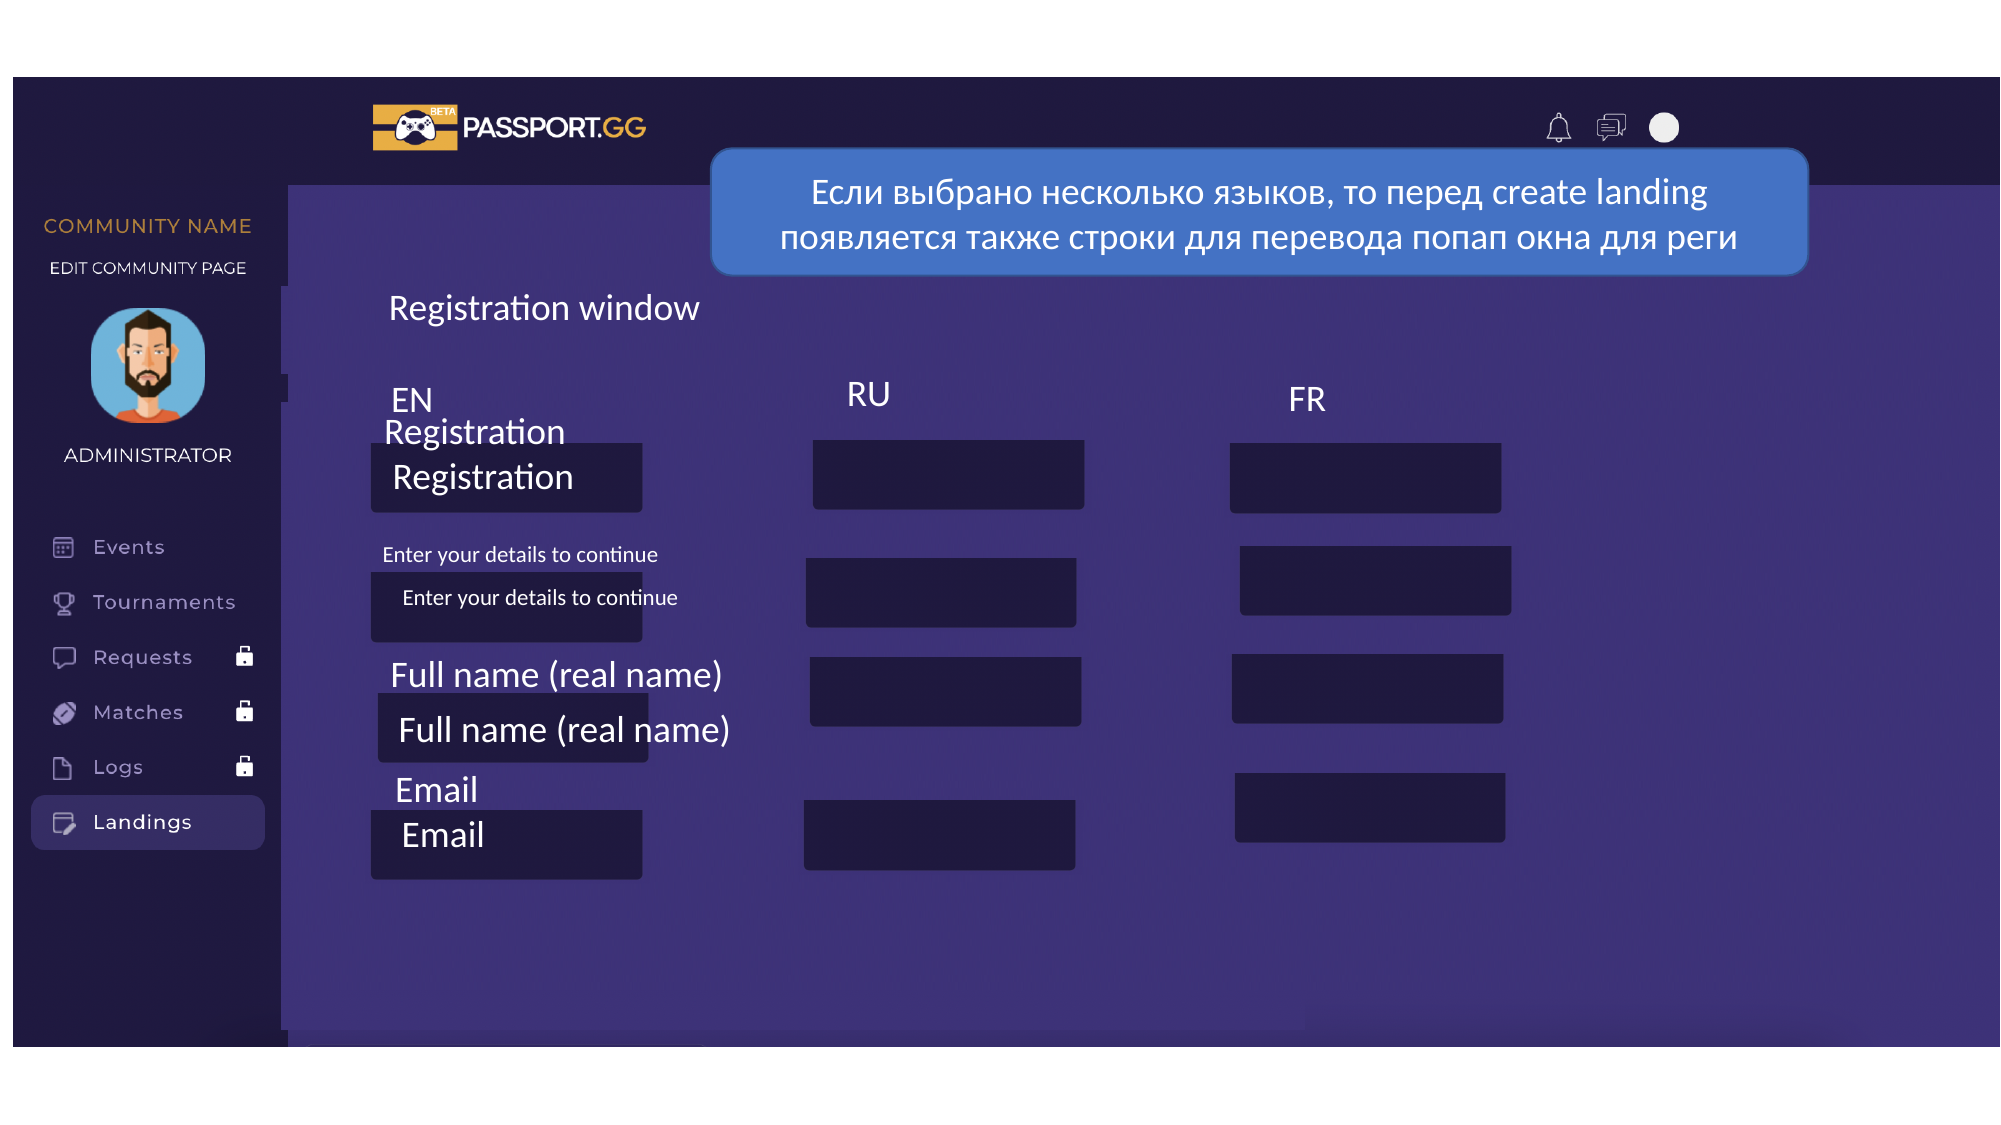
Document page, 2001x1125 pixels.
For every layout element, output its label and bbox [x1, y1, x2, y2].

picture [13, 77, 2000, 1048]
